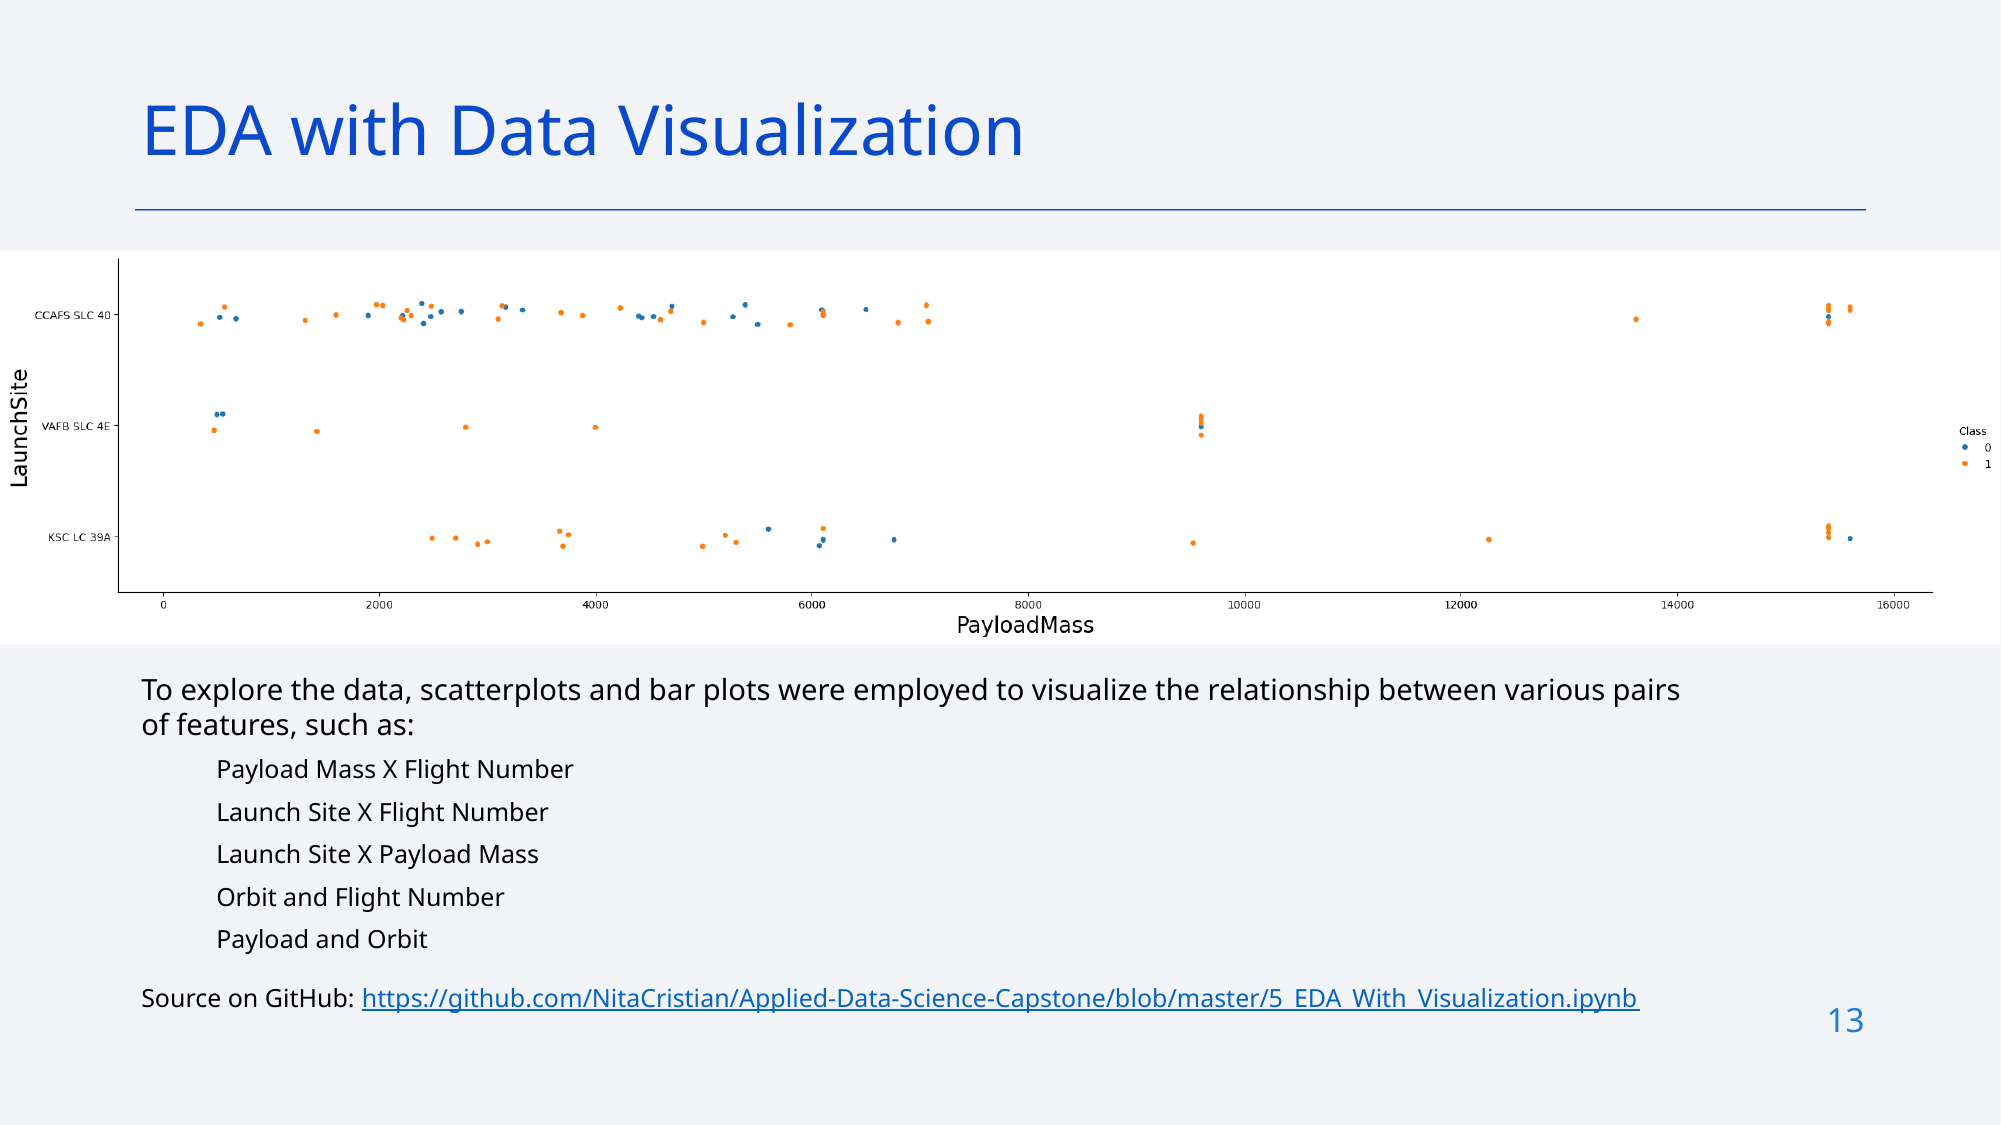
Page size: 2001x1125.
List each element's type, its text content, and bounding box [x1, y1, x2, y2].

slide_number 13 [1725, 988, 1880, 1055]
text_box EDA with Data Visualization [126, 88, 1852, 179]
list To explore the data, scatterplots and bar plots were employed to visualize the relationship between various pairs of features, such as: Payload Mass X Flight Number Launch Site X Flight Number Launch Site X Payload Mass Orbit and Flight Number Payload and Orbit Source on GitHub: https://github.com/NitaCristian/Applied-Data-Science-Capstone/blob/master/5_EDA_With_Visualization.ipynb [126, 663, 1725, 1055]
picture [0, 0, 2001, 1125]
